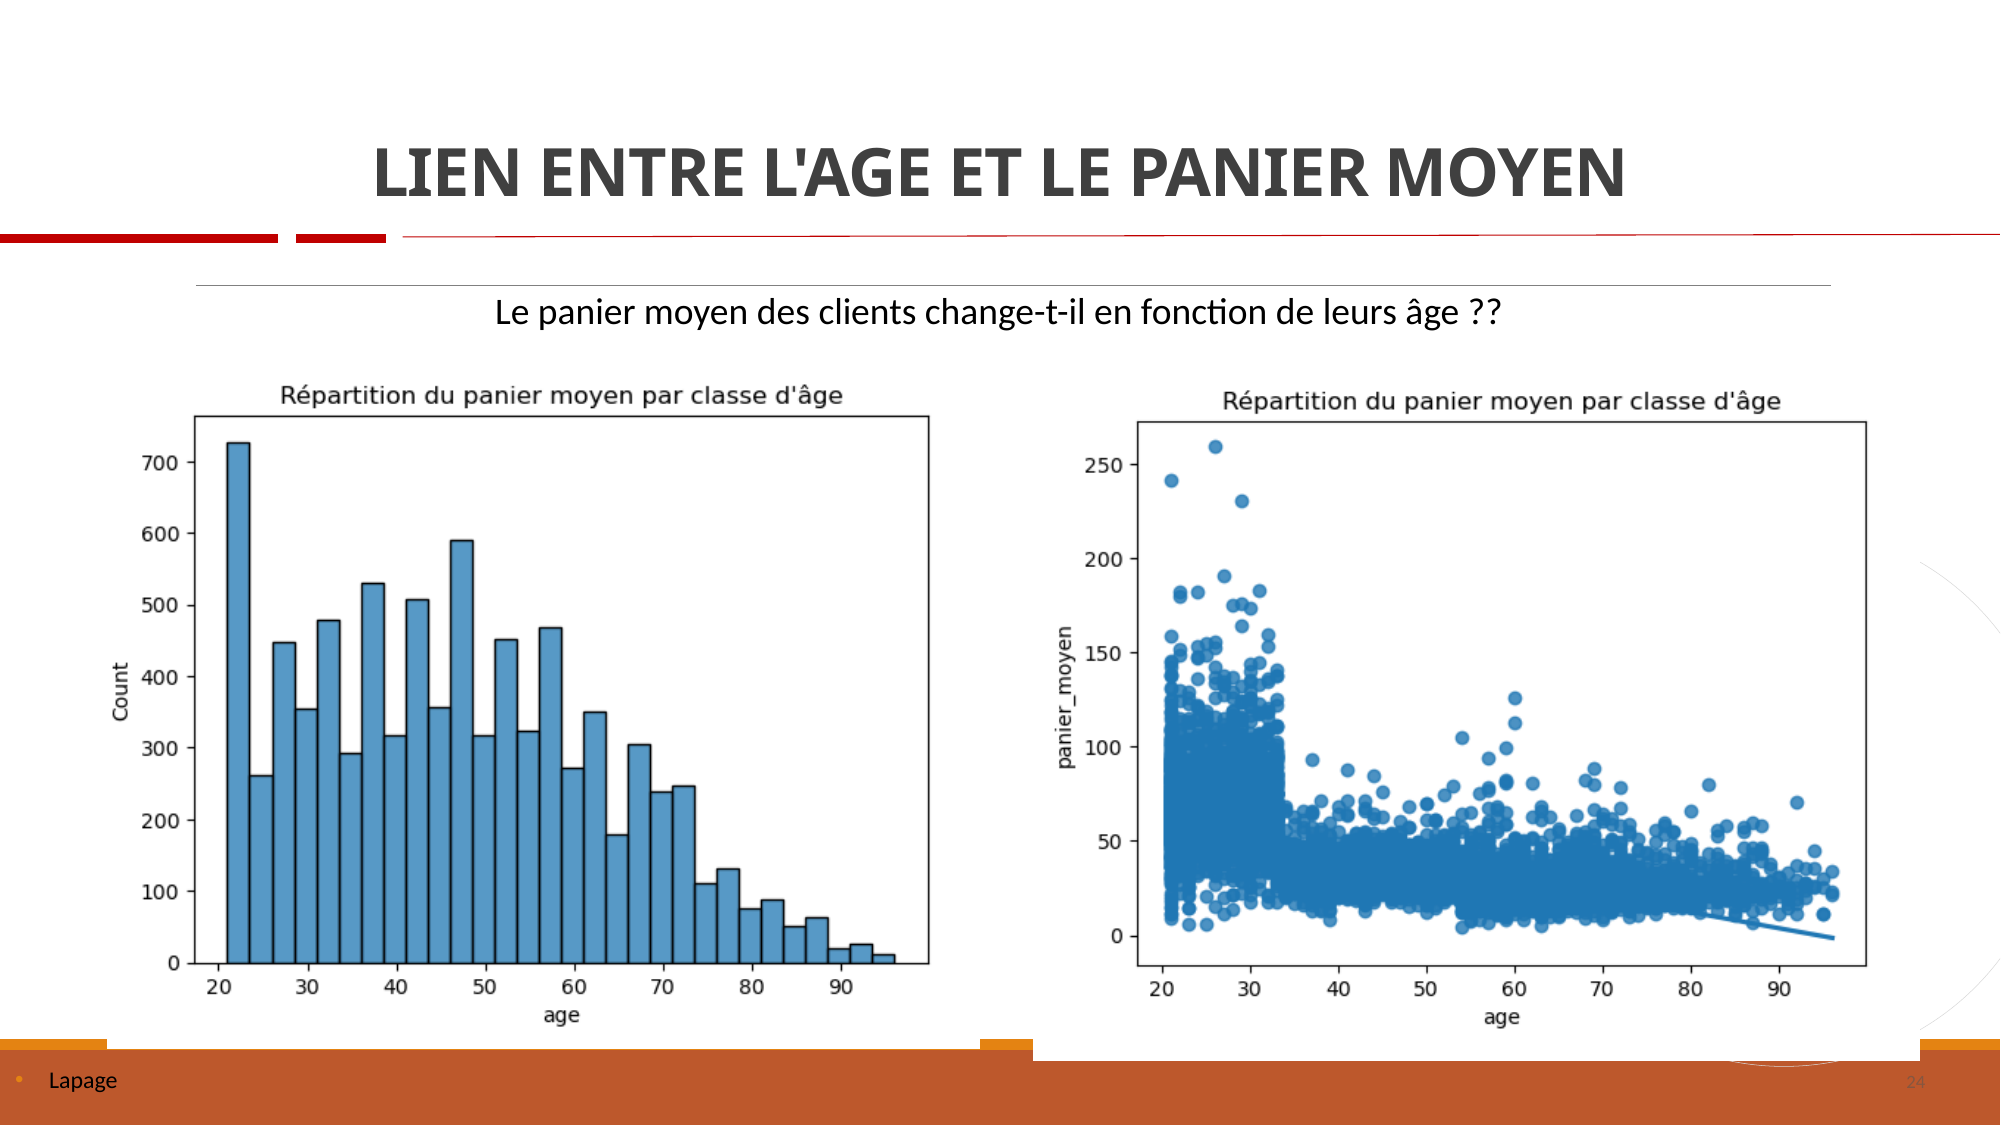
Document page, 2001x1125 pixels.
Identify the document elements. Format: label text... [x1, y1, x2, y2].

title Lien entre l'Age et le panier moyen [59, 40, 1941, 211]
picture [106, 369, 980, 1049]
picture [1032, 369, 1921, 1061]
slide_number 24 [1490, 1060, 1941, 1102]
text_box Lapage [0, 1060, 371, 1101]
text_box Le panier moyen des clients change-t-il en fonction de leurs âge ?? [480, 279, 1840, 340]
